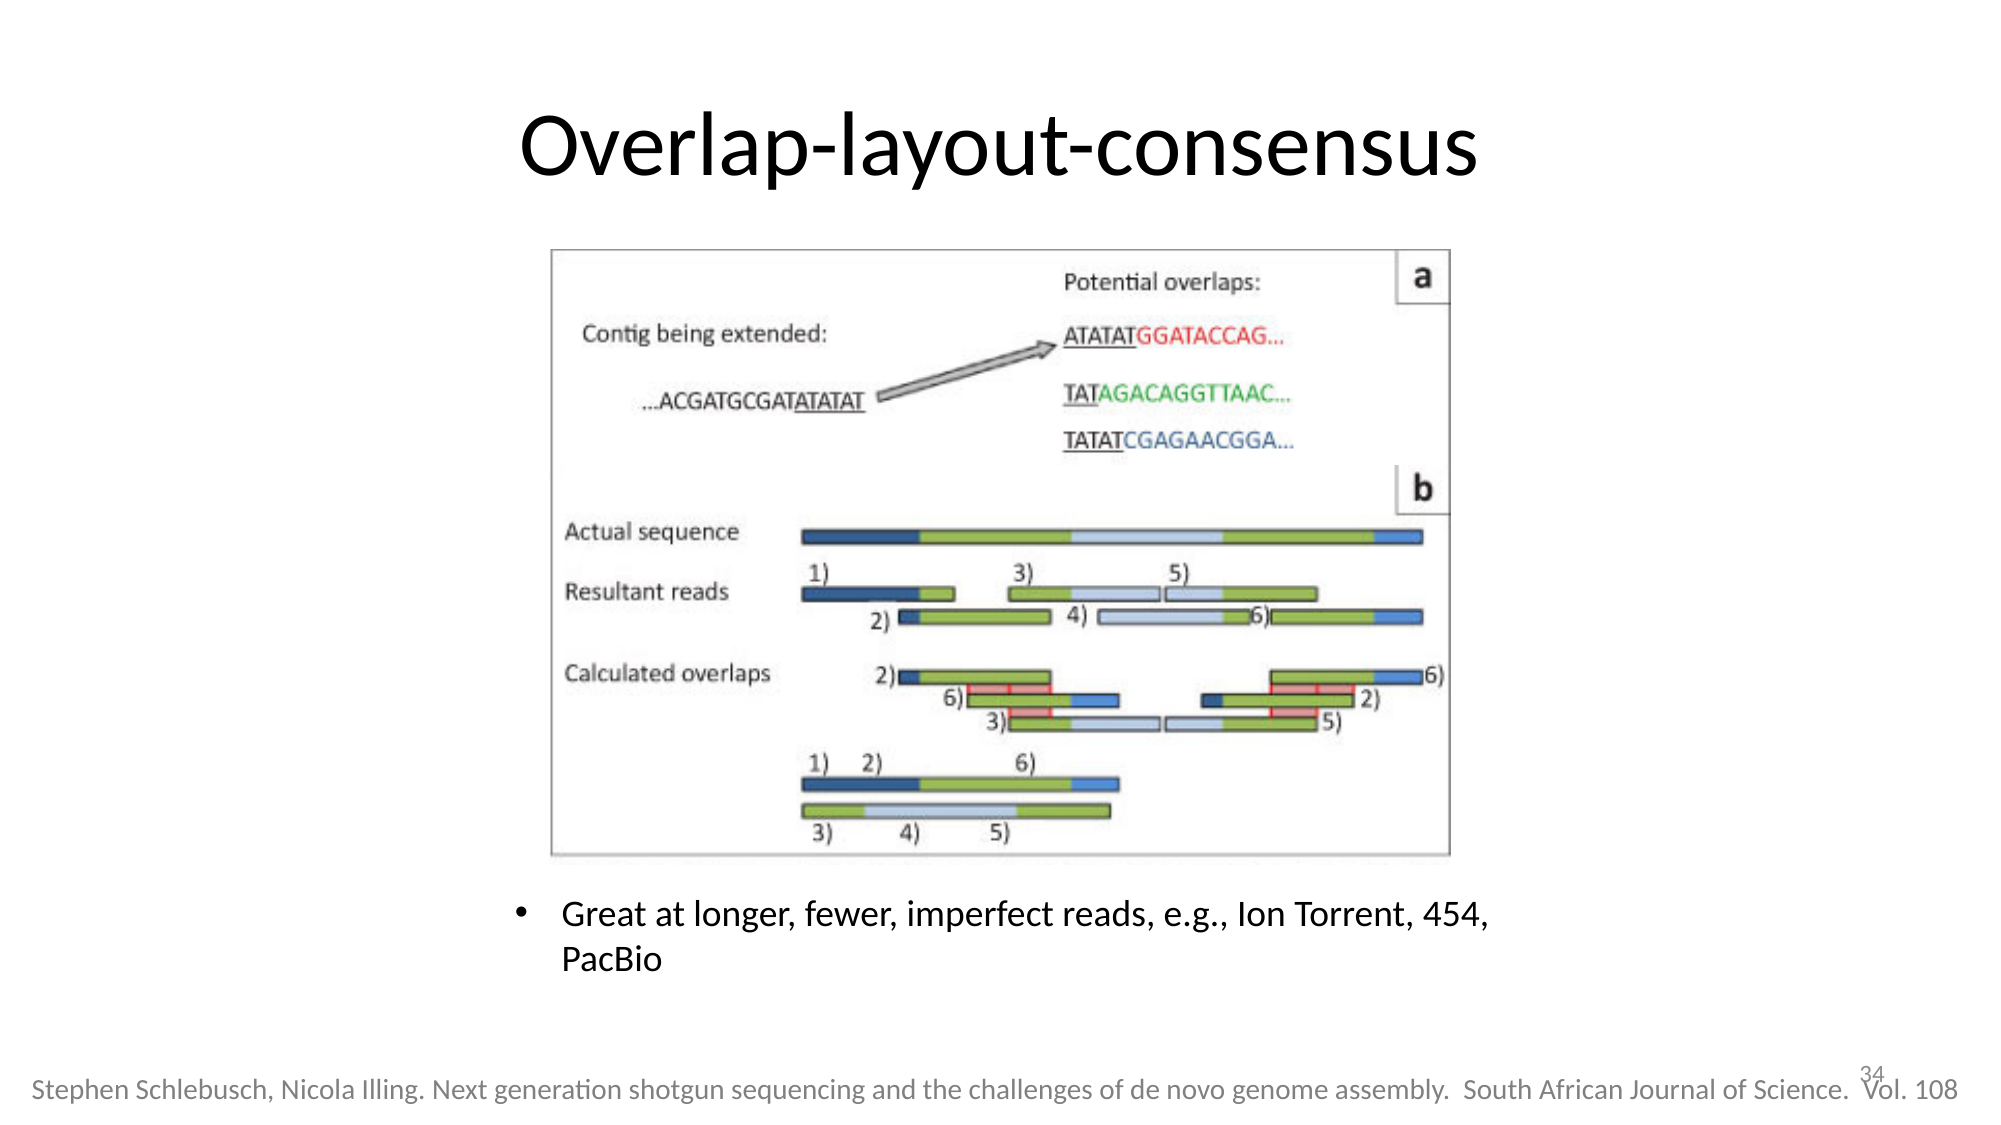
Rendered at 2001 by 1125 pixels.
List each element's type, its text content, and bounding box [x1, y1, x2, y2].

list Stephen Schlebusch, Nicola Illing. Next generation shotgun sequencing and the challenges of de novo genome assembly. South African Journal of Science. Vol. 108 [16, 999, 1984, 1113]
title Overlap-layout-consensus [99, 45, 1900, 233]
slide_number 34 [1433, 1042, 1900, 1103]
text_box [548, 249, 1452, 866]
text_box Great at longer, fewer, imperfect reads, e.g., Ion Torrent, 454, PacBio [500, 881, 1575, 987]
